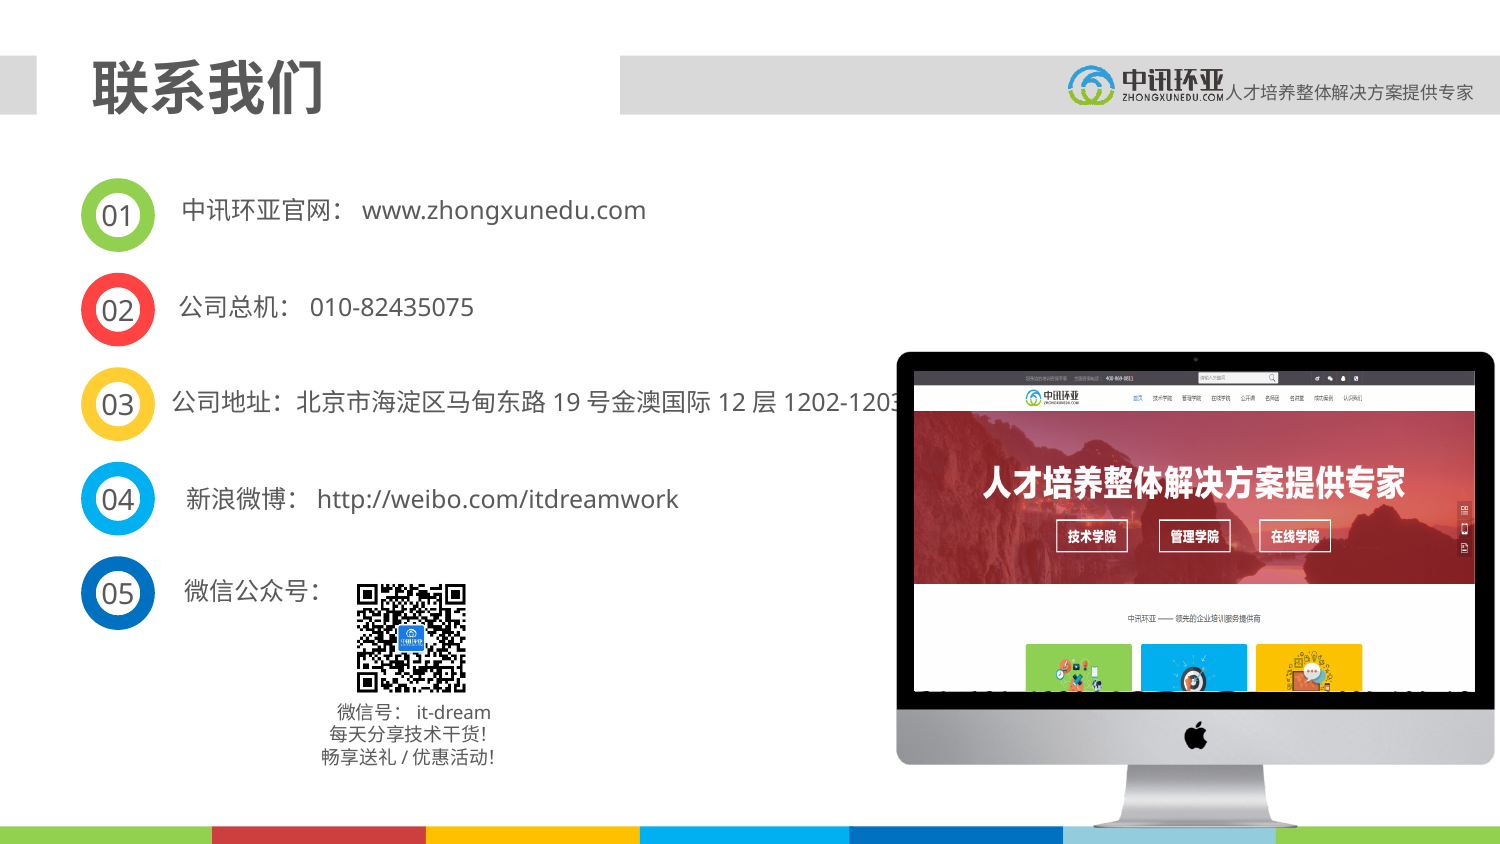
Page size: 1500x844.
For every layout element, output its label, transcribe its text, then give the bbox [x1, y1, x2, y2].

text_box 04 [88, 469, 148, 529]
text_box 03 [88, 374, 148, 434]
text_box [295, 575, 534, 777]
text_box 01 [88, 185, 148, 245]
text_box 中讯环亚官网：www.zhongxunedu.com [166, 187, 663, 233]
text_box 微信公众号： [169, 567, 350, 613]
text_box 联系我们 [76, 43, 372, 129]
text_box 公司地址：北京市海淀区马甸东路19号金澳国际12层1202-1203 [156, 378, 871, 424]
text_box 02 [88, 280, 148, 340]
text_box 新浪微博：http://weibo.com/itdreamwork [171, 475, 695, 521]
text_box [876, 336, 1500, 834]
text_box 05 [88, 563, 148, 623]
picture [1068, 65, 1223, 105]
text_box 公司总机：010-82435075 [163, 284, 490, 330]
